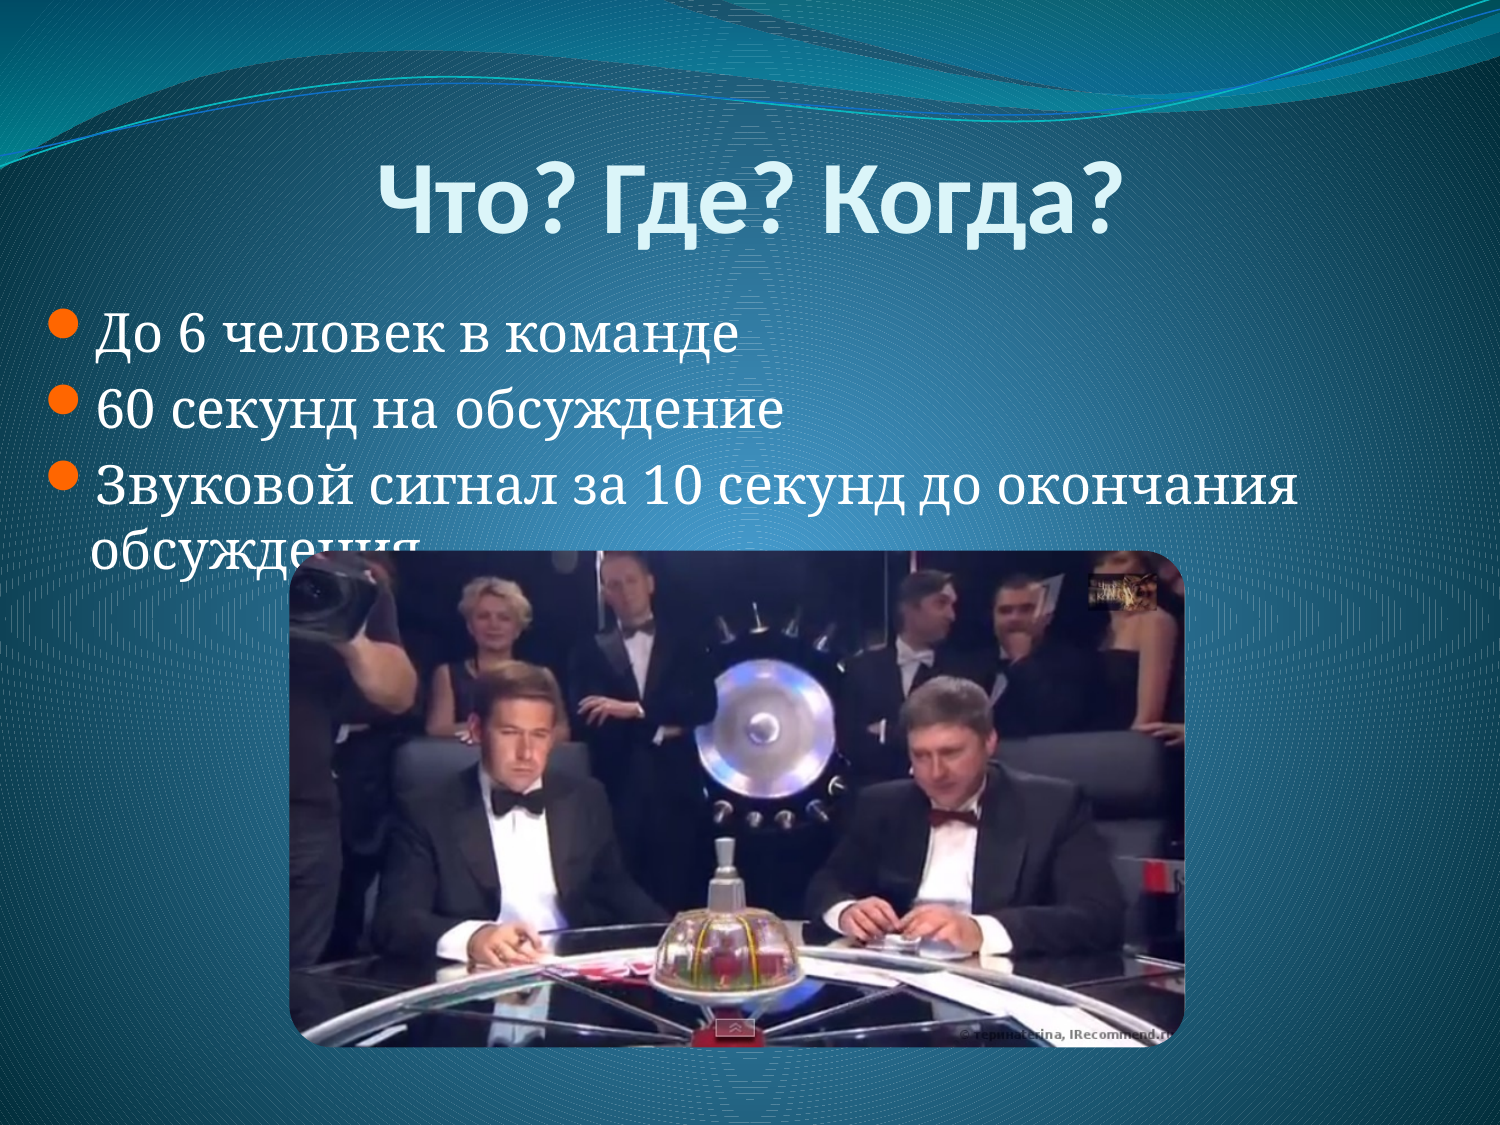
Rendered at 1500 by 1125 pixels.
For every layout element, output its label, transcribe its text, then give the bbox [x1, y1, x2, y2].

list [282, 551, 289, 1038]
list [1186, 552, 1192, 1038]
picture [289, 550, 1186, 1048]
list До 6 человек в команде 60 секунд на обсуждение Звуковой сигнал за 10 секунд до окончания обсуждения [29, 290, 1495, 1038]
title Что? Где? Когда? [76, 66, 1427, 254]
